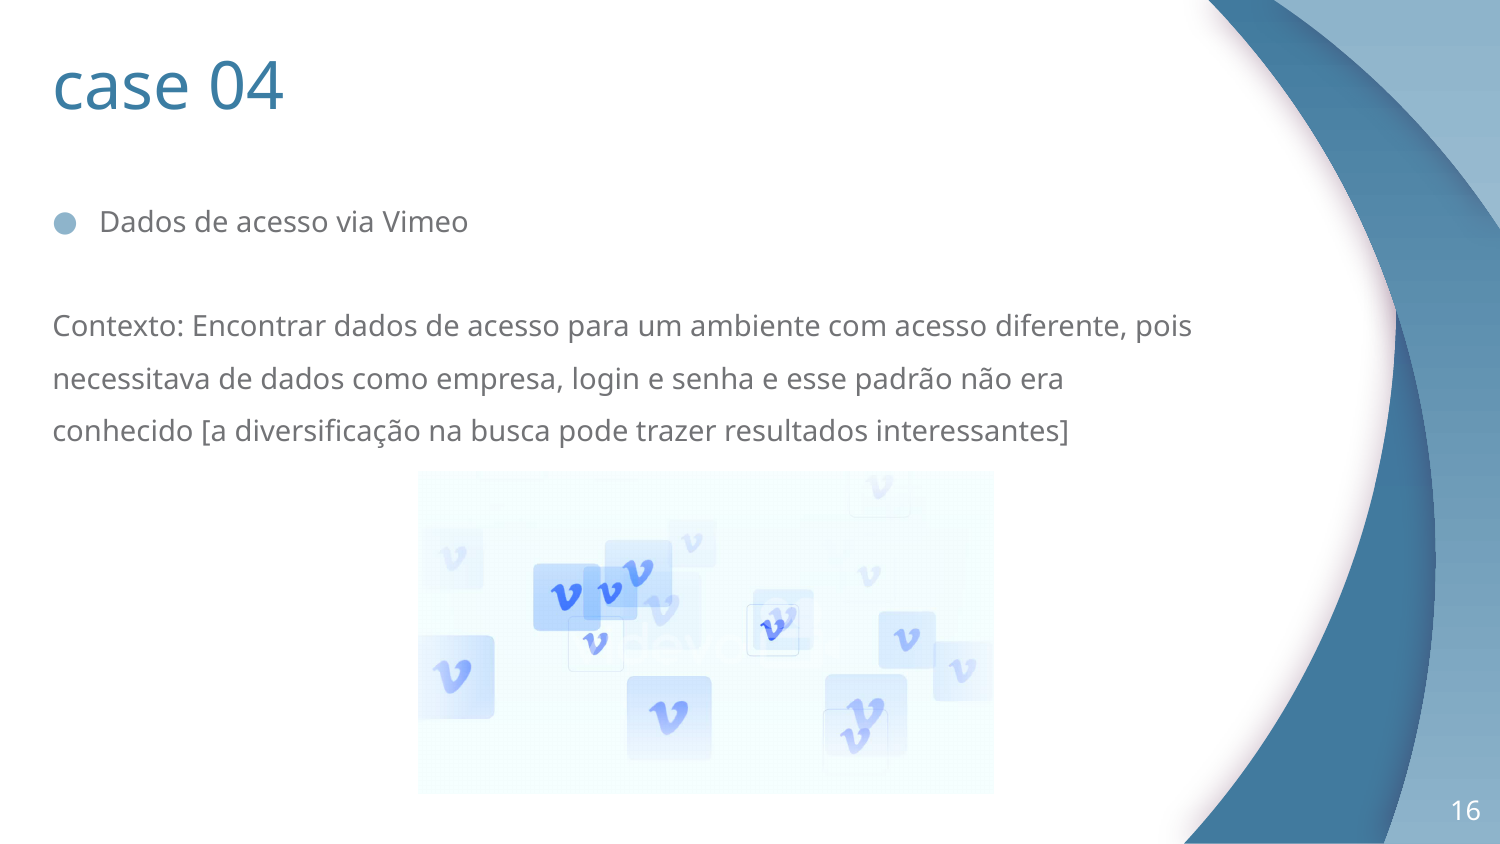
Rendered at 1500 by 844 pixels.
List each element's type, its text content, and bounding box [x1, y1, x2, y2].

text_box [417, 470, 995, 795]
slide_number 16 [1391, 779, 1482, 844]
title case 04 [52, 58, 1195, 124]
list Dados de acesso via Vimeo Contexto: Encontrar dados de acesso para um ambiente com acesso diferente, pois necessitava de dados como empresa, login e senha e esse padrão não era conhecido [a diversificação na busca pode trazer resultados interessantes] [52, 132, 1195, 643]
